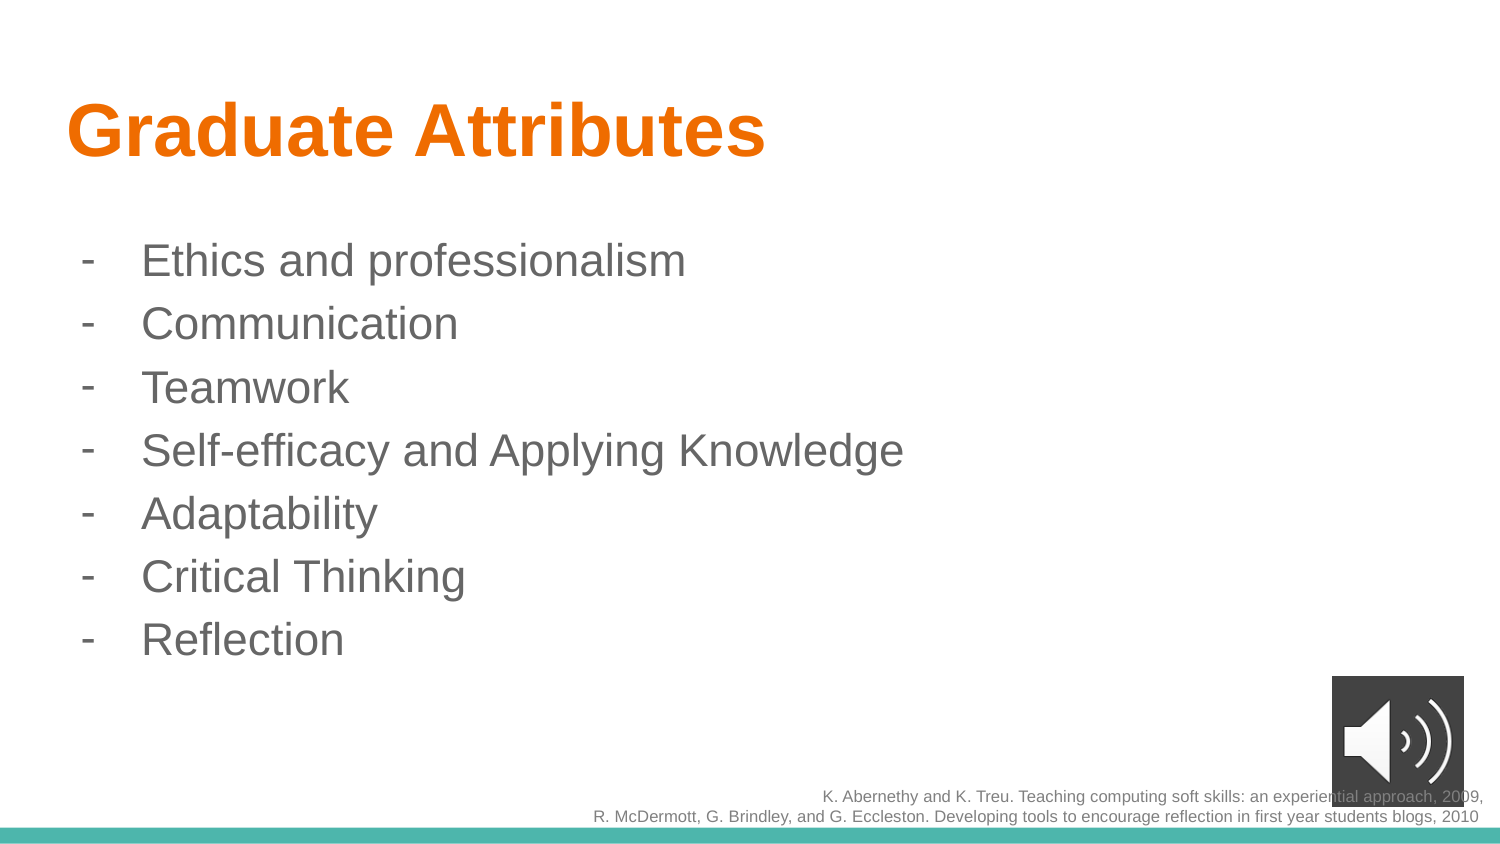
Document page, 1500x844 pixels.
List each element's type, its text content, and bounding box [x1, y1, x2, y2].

picture [1330, 674, 1465, 809]
text_box K. Abernethy and K. Treu. Teaching computing soft skills: an experiential approach, 2009, R. McDermott, G. Brindley, and G. Eccleston. Developing tools to encourage reflection in first year students blogs, 2010 [573, 770, 1500, 841]
list Ethics and professionalism Communication Teamwork Self-efficacy and Applying Knowledge Adaptability Critical Thinking Reflection [51, 207, 1449, 690]
title Graduate Attributes [51, 72, 1449, 189]
